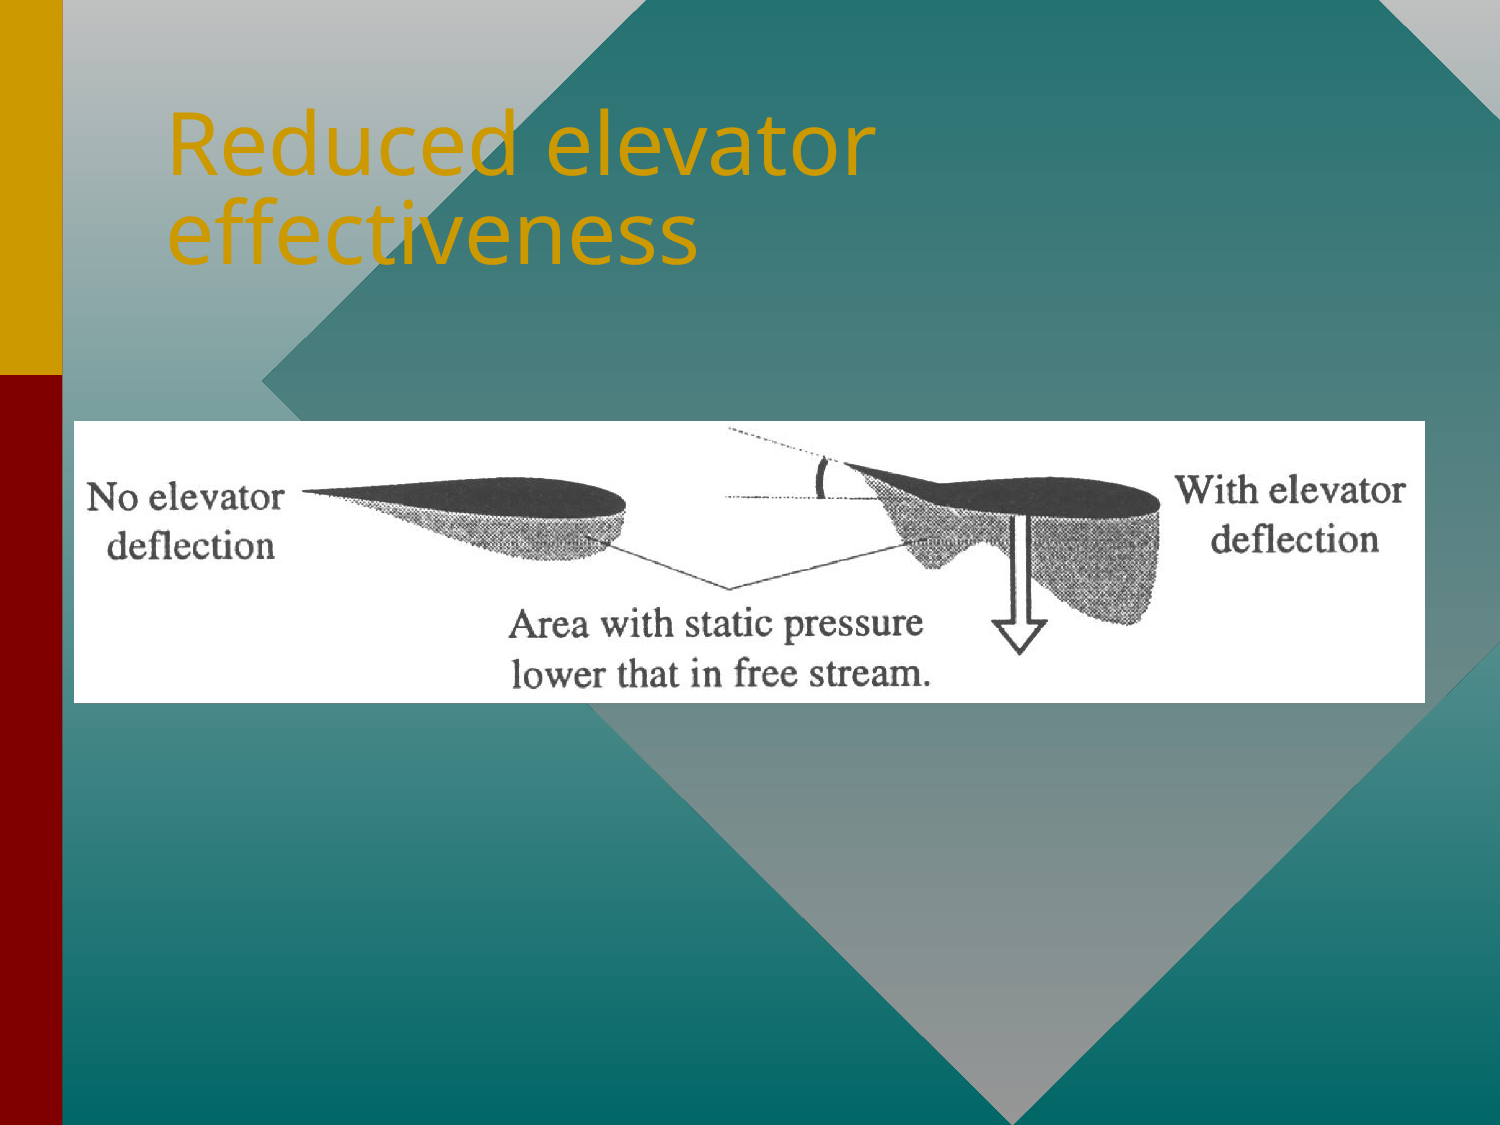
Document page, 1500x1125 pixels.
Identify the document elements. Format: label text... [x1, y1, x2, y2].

picture [74, 420, 1426, 704]
title Reduced elevator effectiveness [150, 99, 1400, 288]
